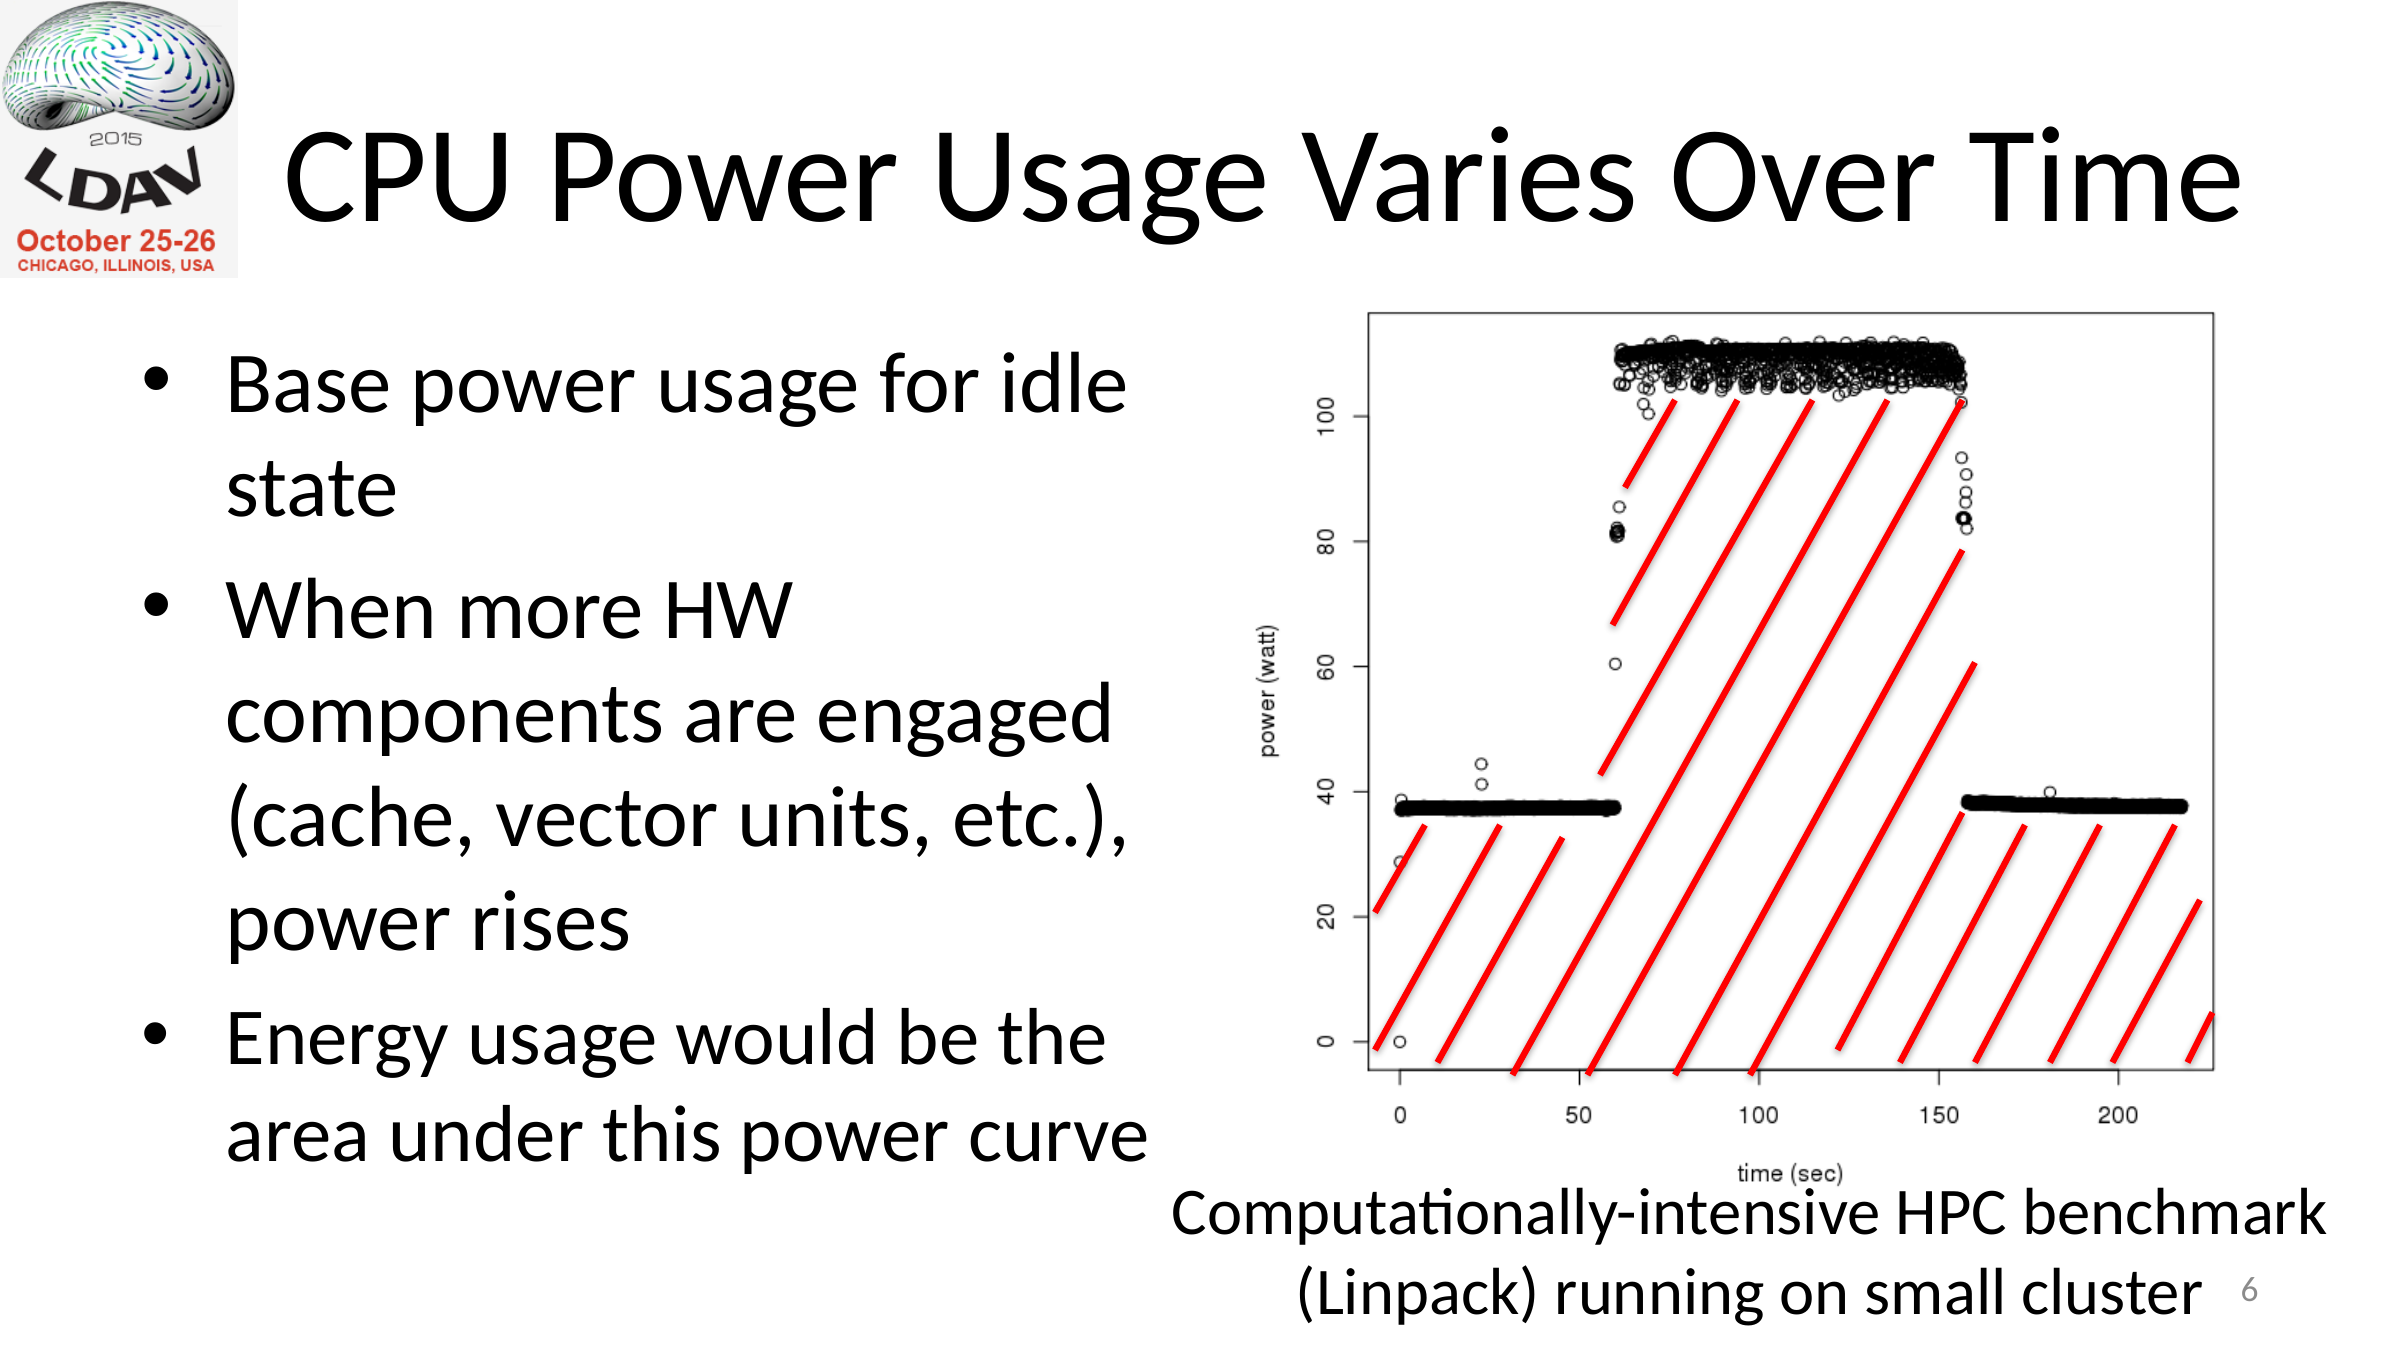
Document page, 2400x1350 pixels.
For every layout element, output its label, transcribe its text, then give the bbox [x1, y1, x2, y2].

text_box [1899, 824, 1973, 1063]
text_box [1437, 837, 1507, 1063]
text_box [2112, 899, 2201, 1063]
picture [0, 0, 238, 278]
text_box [1512, 399, 1586, 1076]
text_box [1974, 824, 2048, 1063]
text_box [1374, 824, 1501, 1051]
picture [1249, 287, 2257, 1201]
text_box Computationally-intensive HPC benchmark (Linpack) running on small cluster [1149, 1160, 2350, 1336]
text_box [2049, 824, 2176, 1063]
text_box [2187, 1012, 2213, 1063]
title CPU Power Usage Varies Over Time [249, 54, 2280, 279]
list Base power usage for idle state When more HW components are engaged (cache, vector units, etc.), power rises Energy usage would be the area under this power curve [120, 315, 1180, 1206]
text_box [1587, 399, 1963, 1076]
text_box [1837, 812, 1963, 1051]
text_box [1674, 549, 1963, 1076]
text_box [1749, 662, 1976, 1076]
